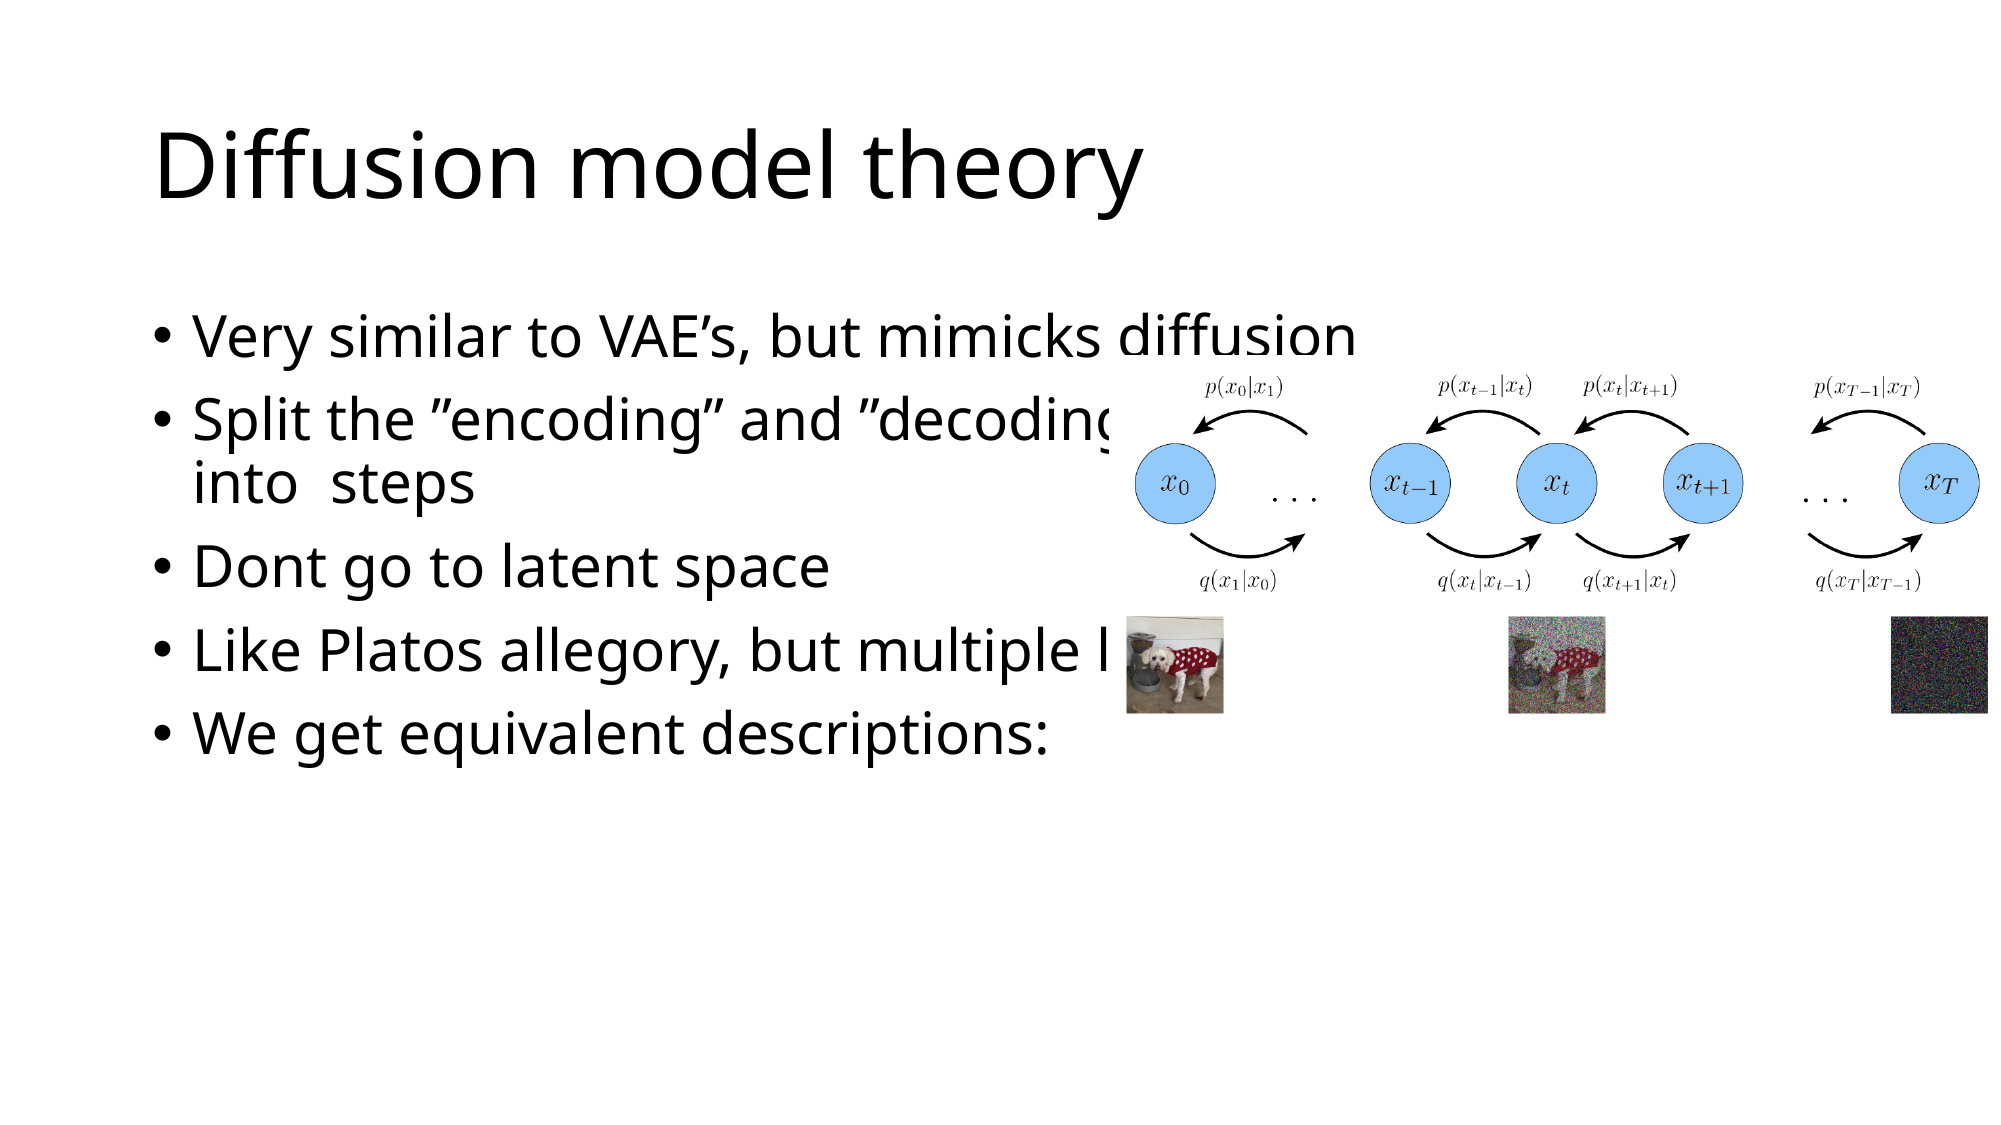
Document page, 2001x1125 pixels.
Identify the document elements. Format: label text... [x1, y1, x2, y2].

picture [1108, 354, 2000, 735]
title Diffusion model theory [137, 59, 1863, 278]
